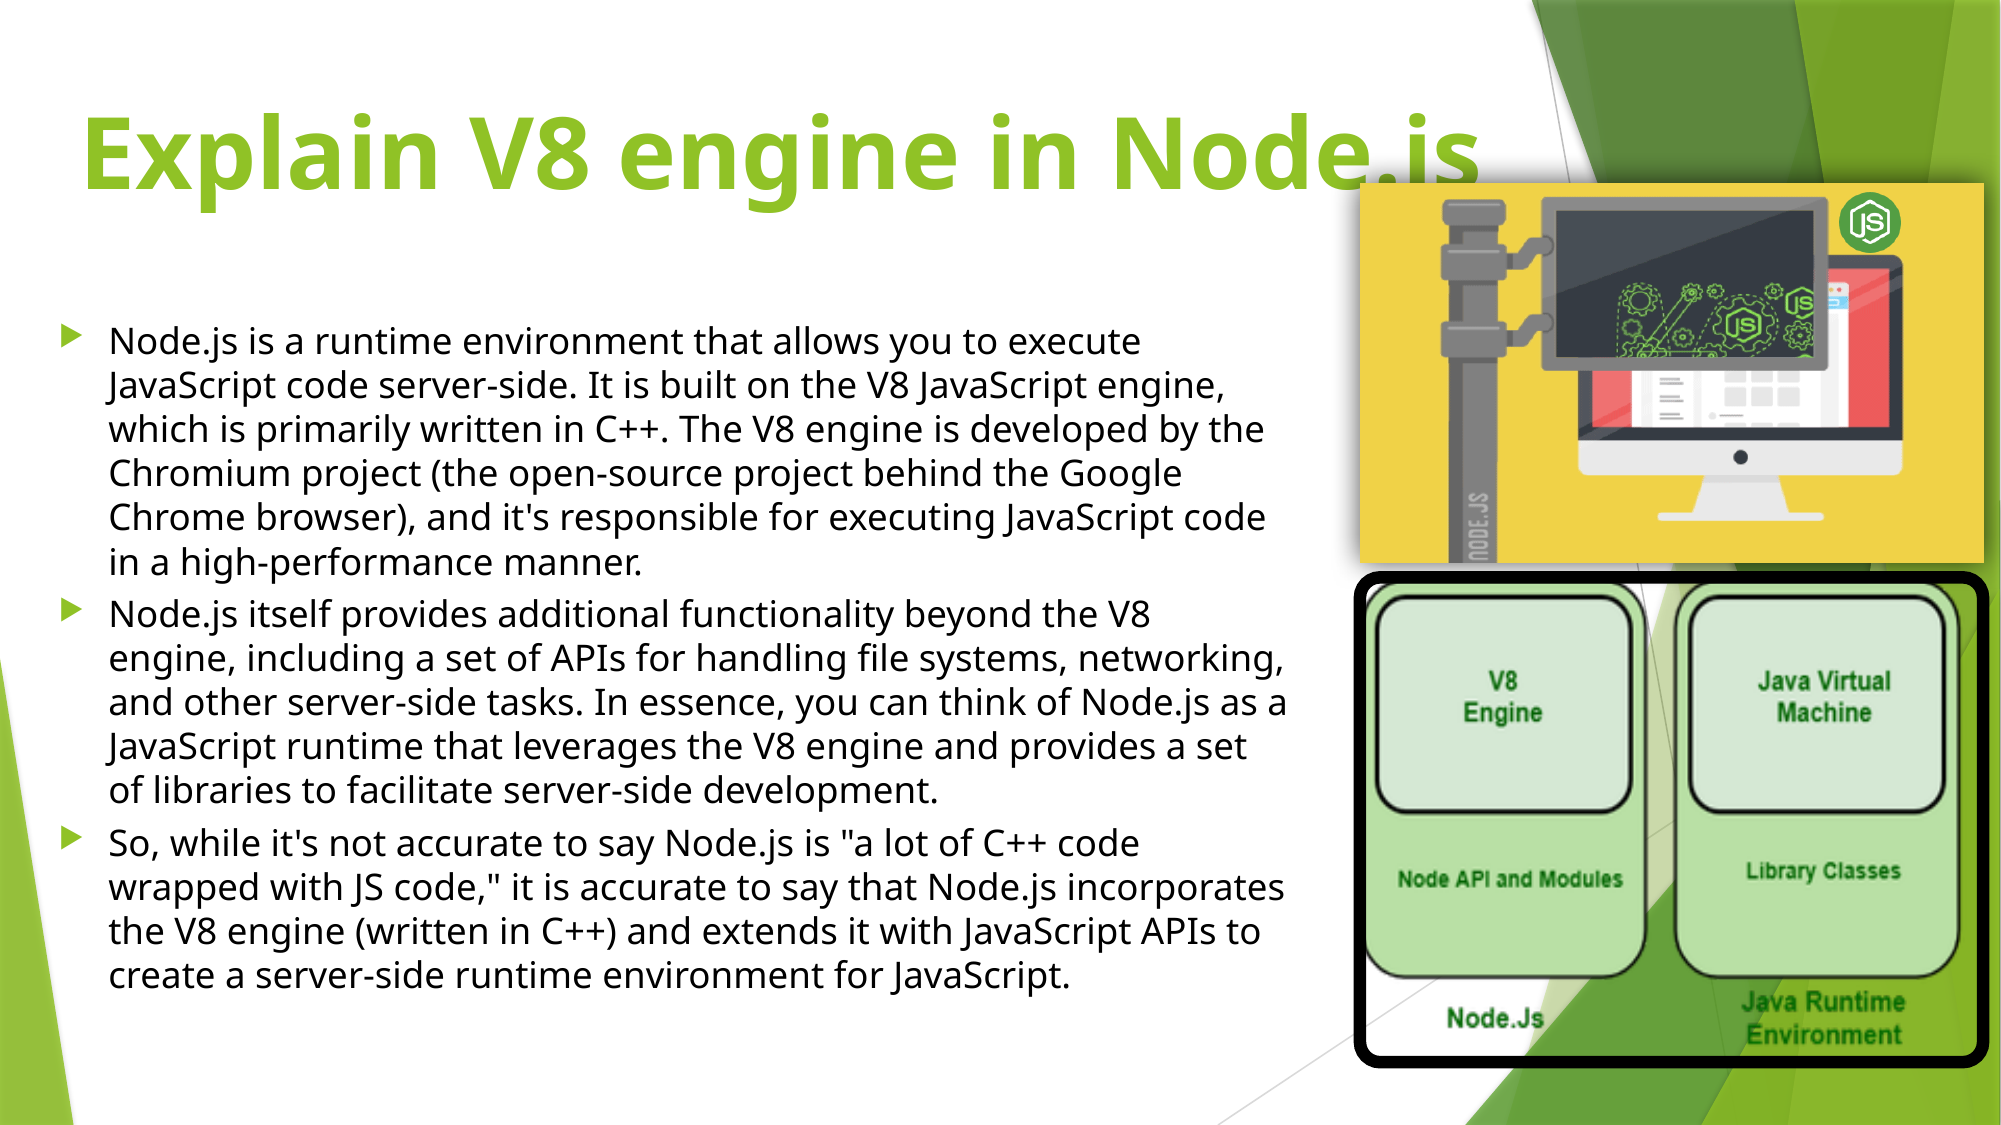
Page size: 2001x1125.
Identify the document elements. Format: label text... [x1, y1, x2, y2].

title Explain V8 engine in Node.js [64, 81, 1532, 264]
picture [1359, 576, 1984, 1063]
list Node.js is a runtime environment that allows you to execute JavaScript code server-side. It is built on the V8 JavaScript engine, which is primarily written in C++. The V8 engine is developed by the Chromium project (the open-source project behind the Google Chrome browser), and it's responsible for executing JavaScript code in a high-performance manner. Node.js itself provides additional functionality beyond the V8 engine, including a set of APIs for handling file systems, networking, and other server-side tasks. In essence, you can think of Node.js as a JavaScript runtime that leverages the V8 engine and provides a set of libraries to facilitate server-side development. So, while it's not accurate to say Node.js is "a lot of C++ code wrapped with JS code," it is accurate to say that Node.js incorporates the V8 engine (written in C++) and extends it with JavaScript APIs to create a server-side runtime environment for JavaScript. [43, 310, 1305, 1078]
picture [1360, 182, 1985, 564]
